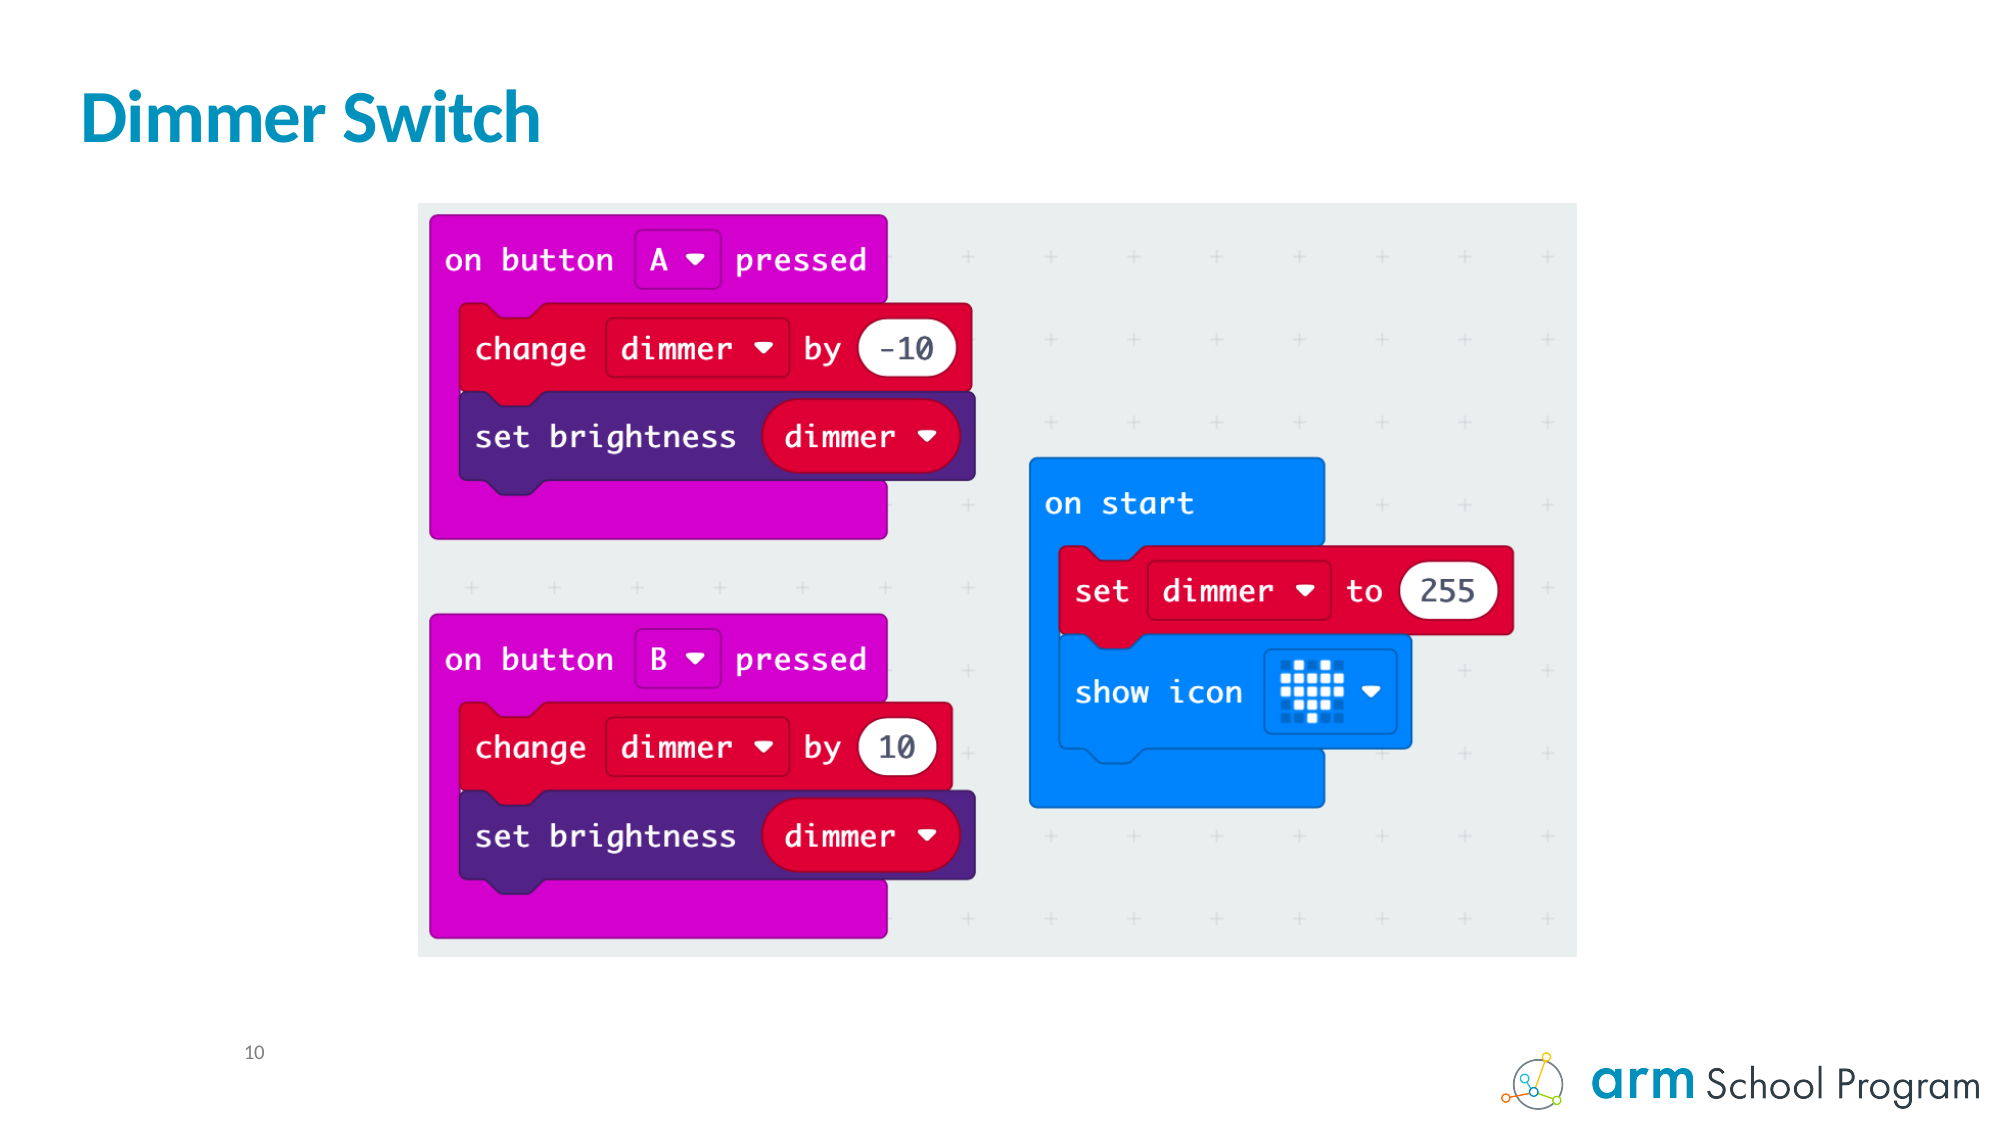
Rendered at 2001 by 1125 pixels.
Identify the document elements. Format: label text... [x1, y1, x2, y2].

picture [1501, 1052, 1979, 1110]
title Dimmer Switch [80, 48, 1915, 158]
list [418, 203, 1577, 957]
